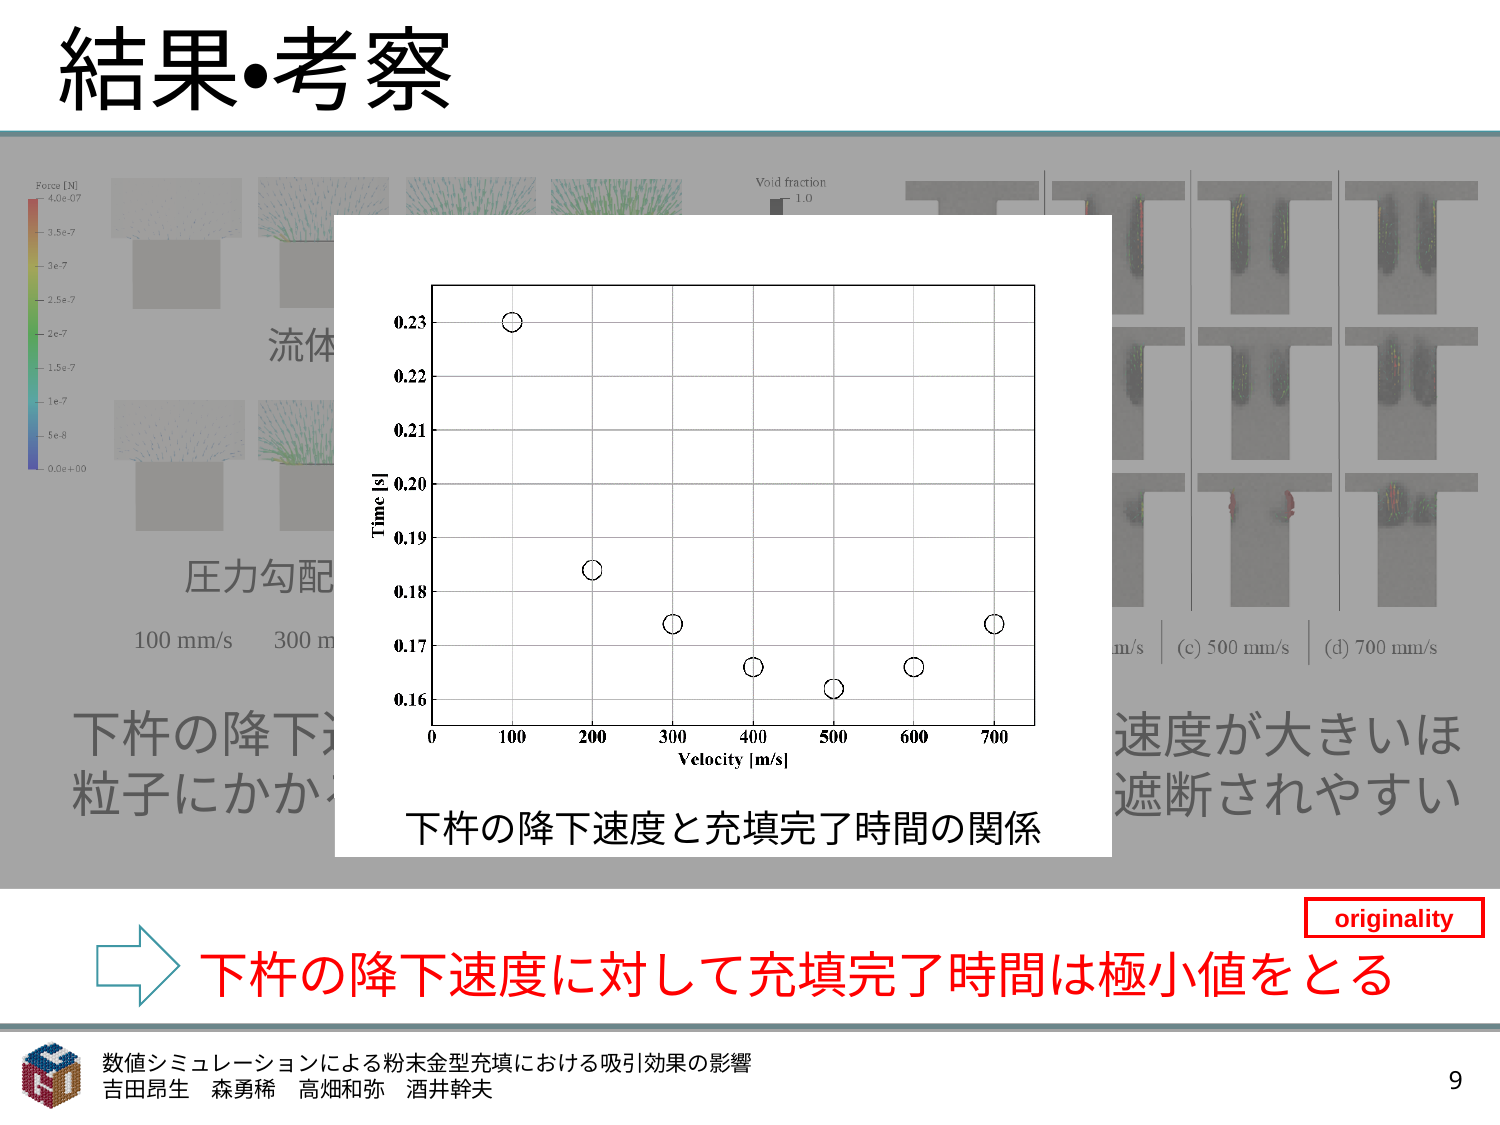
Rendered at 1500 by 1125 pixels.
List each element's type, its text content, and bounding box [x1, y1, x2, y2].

text_box 下杵の降下速度と充填完了時間の関係 [334, 798, 741, 857]
text_box [0, 1024, 1500, 1033]
picture [21, 1040, 81, 1109]
text_box [0, 888, 1500, 1024]
picture [15, 170, 94, 486]
text_box [0, 131, 1500, 888]
text_box [96, 923, 181, 1008]
text_box originality [1302, 895, 1487, 940]
text_box 下杵の降下速度に対して充填完了時間は極小値をとる [183, 942, 1439, 1020]
picture [258, 164, 1490, 867]
title 結果・考察 [0, 0, 1486, 131]
picture [114, 400, 245, 531]
picture [111, 178, 242, 309]
text_box 下杵の降下速度と充填完了時間の関係 [833, 798, 1112, 857]
